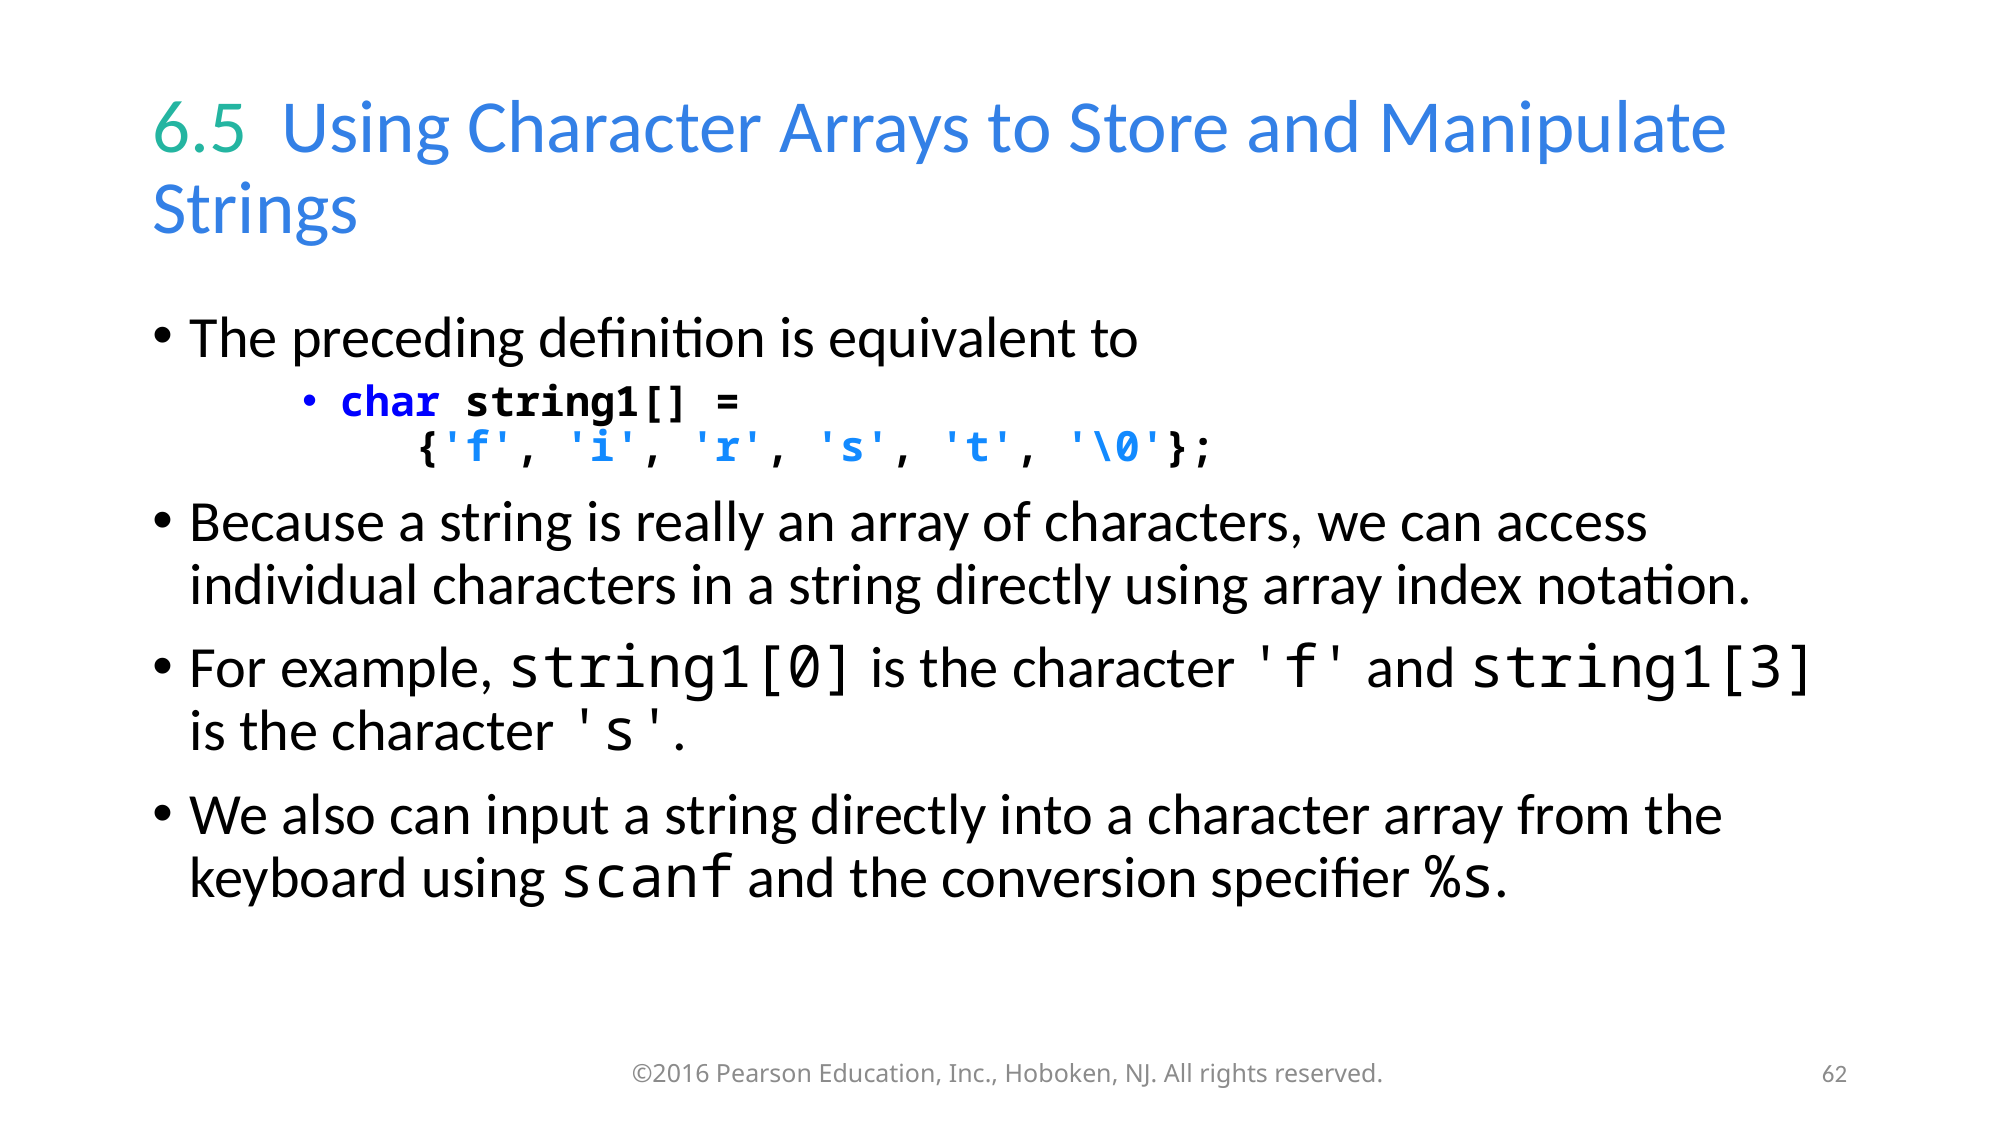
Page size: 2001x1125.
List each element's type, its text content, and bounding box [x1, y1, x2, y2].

title 6.5 Using Character Arrays to Store and Manipulate Strings [137, 59, 1863, 278]
list The preceding definition is equivalent to char string1[] = {'f', 'i', 'r', 's', 't', '\0'}; Because a string is really an array of characters, we can access individual characters in a string directly using array index notation. For example, string1[0] is the character 'f' and string1[3] is the character 's'. We also can input a string directly into a character array from the keyboard using scanf and the conversion specifier %s. [137, 299, 1863, 1014]
footer ©2016 Pearson Education, Inc., Hoboken, NJ. All rights reserved. [483, 1042, 1412, 1103]
slide_number 62 [1412, 1042, 1863, 1103]
